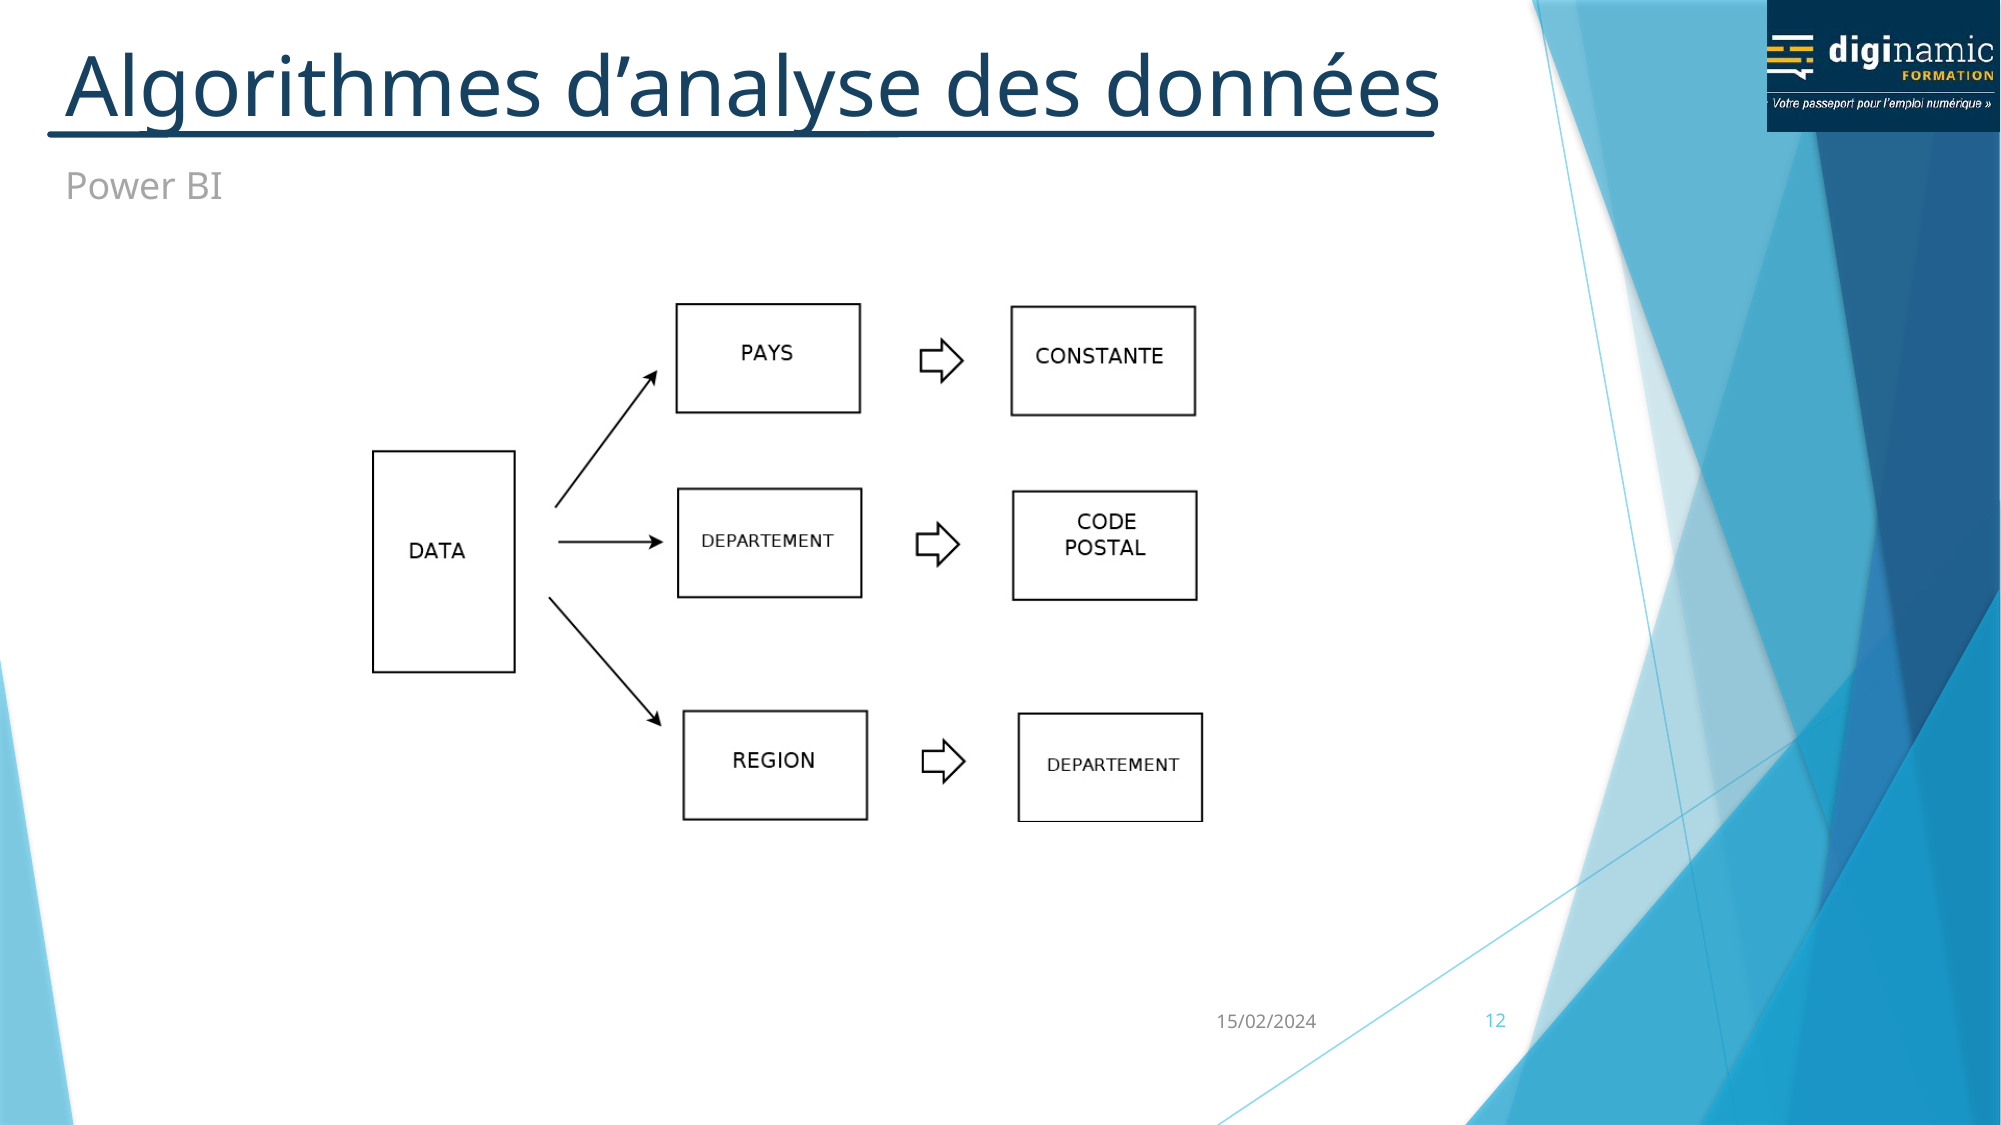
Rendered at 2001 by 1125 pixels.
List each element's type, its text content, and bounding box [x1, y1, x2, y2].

picture [371, 302, 1204, 823]
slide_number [1181, 991, 1332, 1051]
text_box Power BI [50, 154, 377, 214]
slide_number 12 [1409, 991, 1522, 1051]
picture [1767, 0, 2000, 133]
title Algorithmes d’analyse des données [50, 26, 1742, 243]
